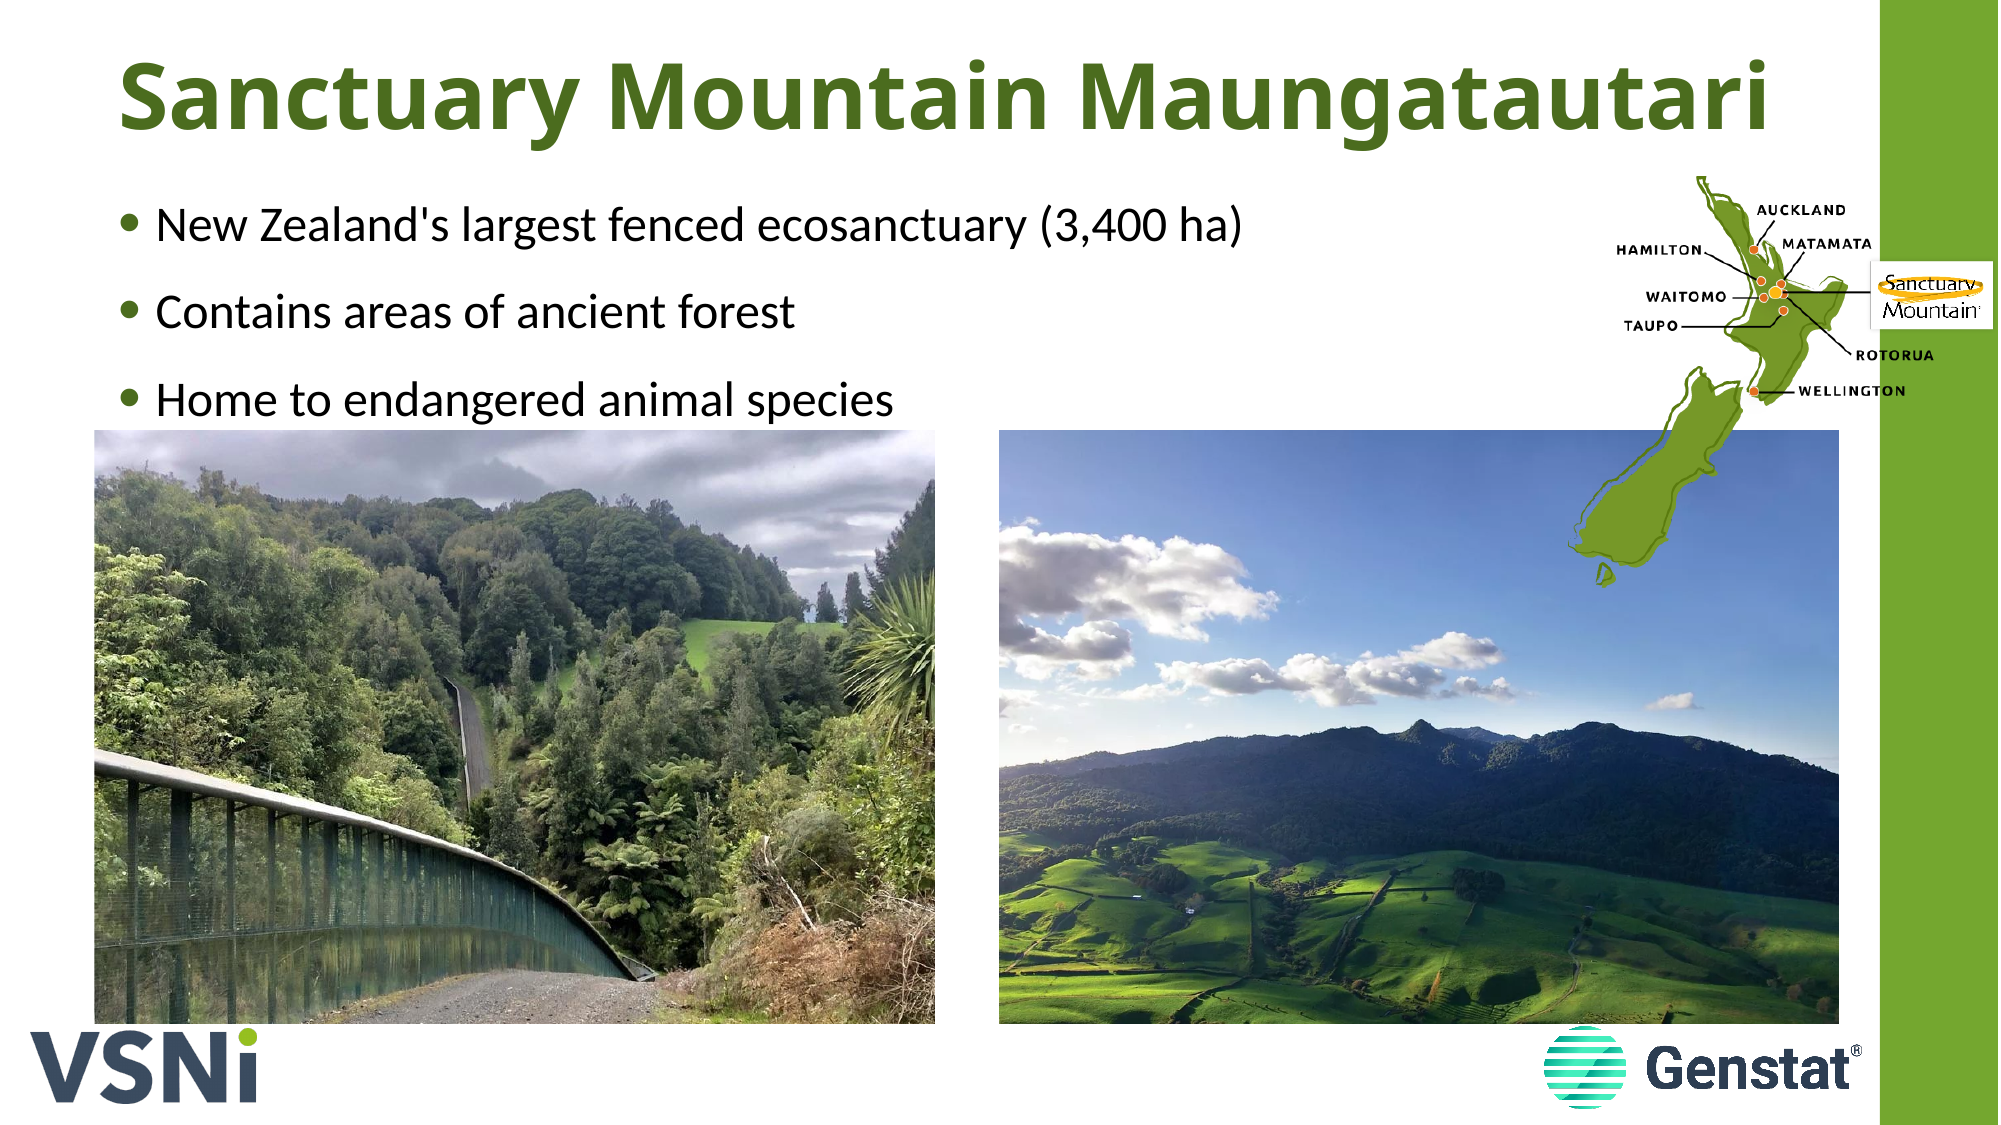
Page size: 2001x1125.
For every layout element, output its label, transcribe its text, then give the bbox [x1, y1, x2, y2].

list New Zealand's largest fenced ecosanctuary (3,400 ha) Contains areas of ancient forest Home to endangered animal species [103, 190, 1568, 965]
picture [94, 430, 935, 1024]
title Sanctuary Mountain Maungatautari [103, 22, 1829, 177]
picture [999, 176, 2000, 1024]
picture [30, 1028, 257, 1104]
picture [1544, 1026, 1862, 1109]
